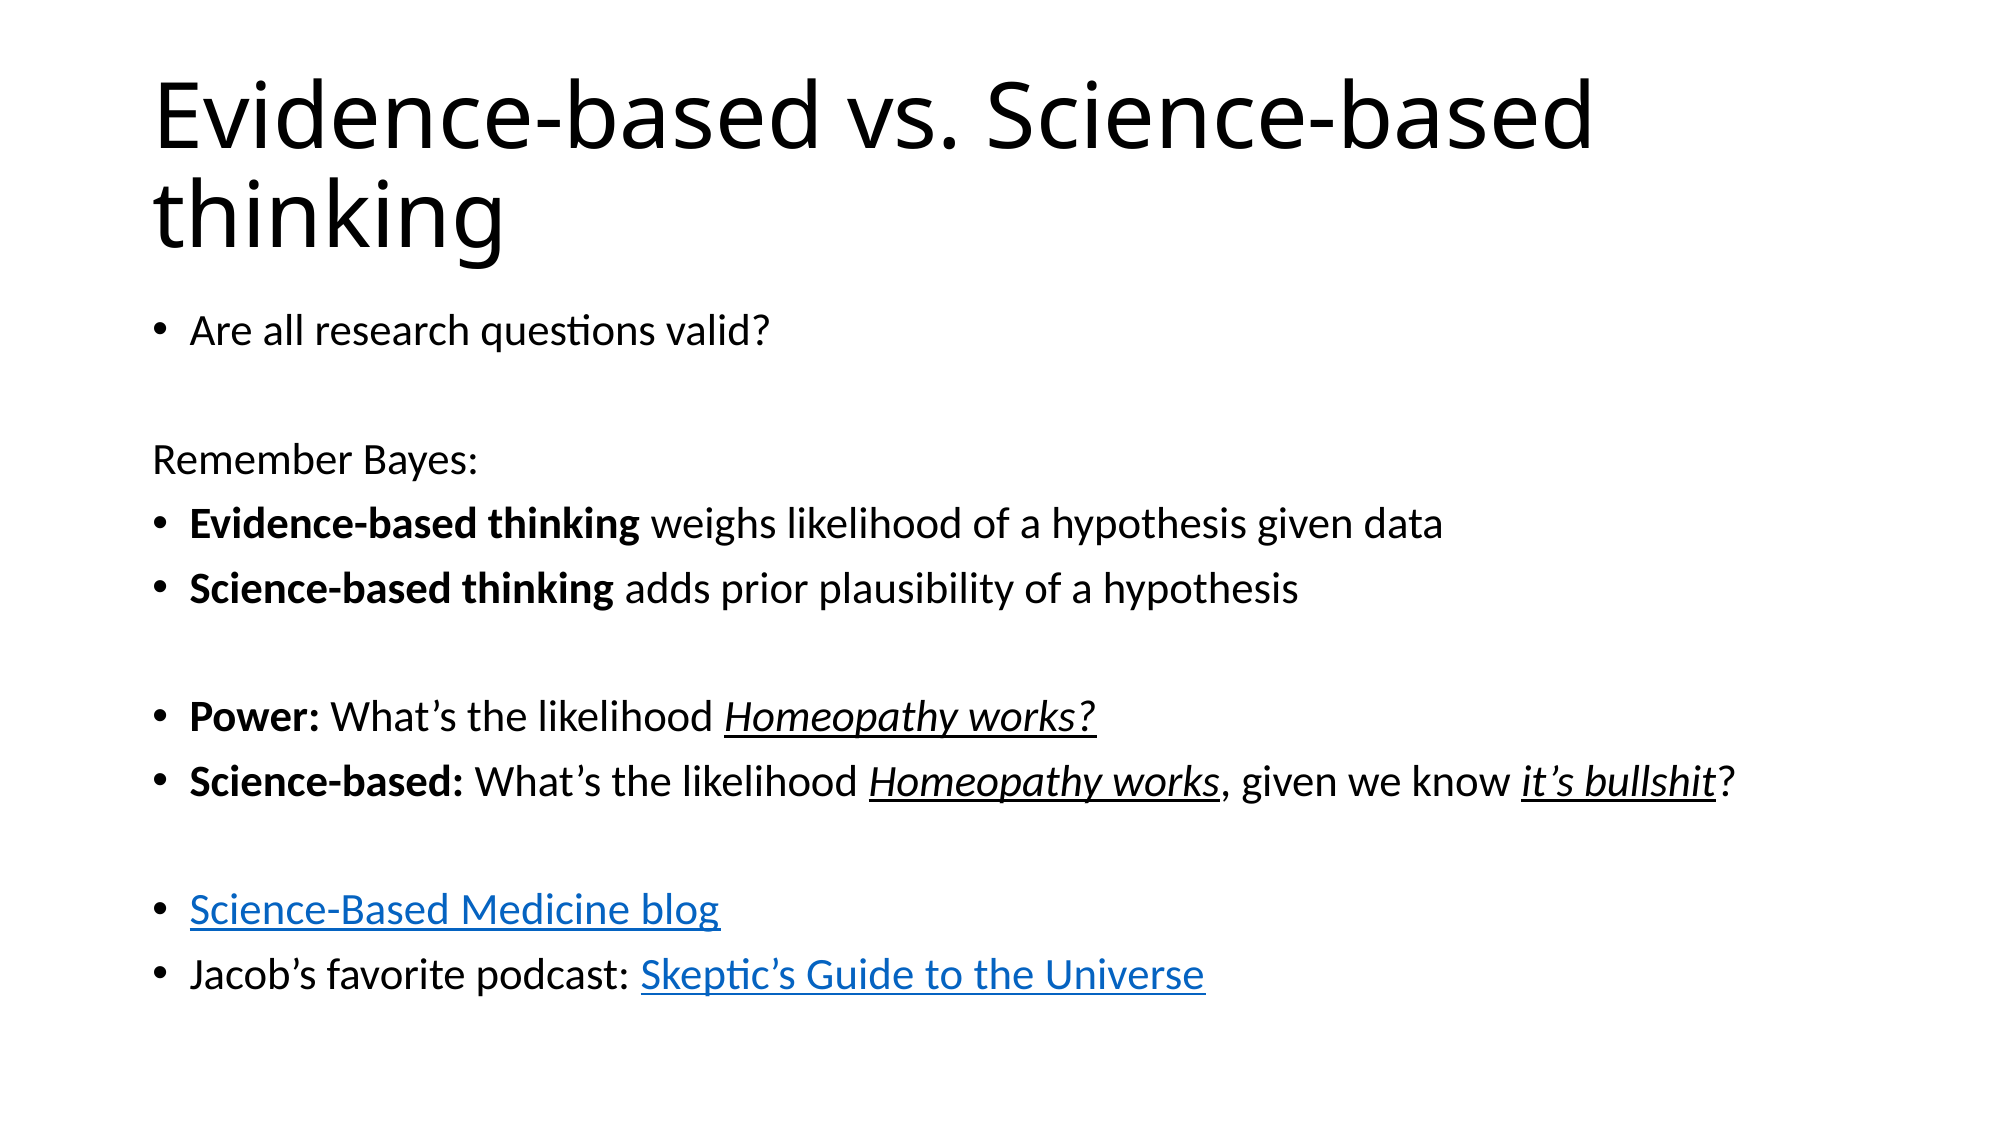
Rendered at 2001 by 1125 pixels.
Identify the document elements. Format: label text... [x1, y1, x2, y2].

title Evidence-based vs. Science-based thinking [137, 59, 1863, 278]
list Are all research questions valid? Remember Bayes: Evidence-based thinking weighs likelihood of a hypothesis given data Science-based thinking adds prior plausibility of a hypothesis Power: What’s the likelihood Homeopathy works? Science-based: What’s the likelihood Homeopathy works, given we know it’s bullshit? Science-Based Medicine blog Jacob’s favorite podcast: Skeptic’s Guide to the Universe [137, 299, 1863, 1014]
